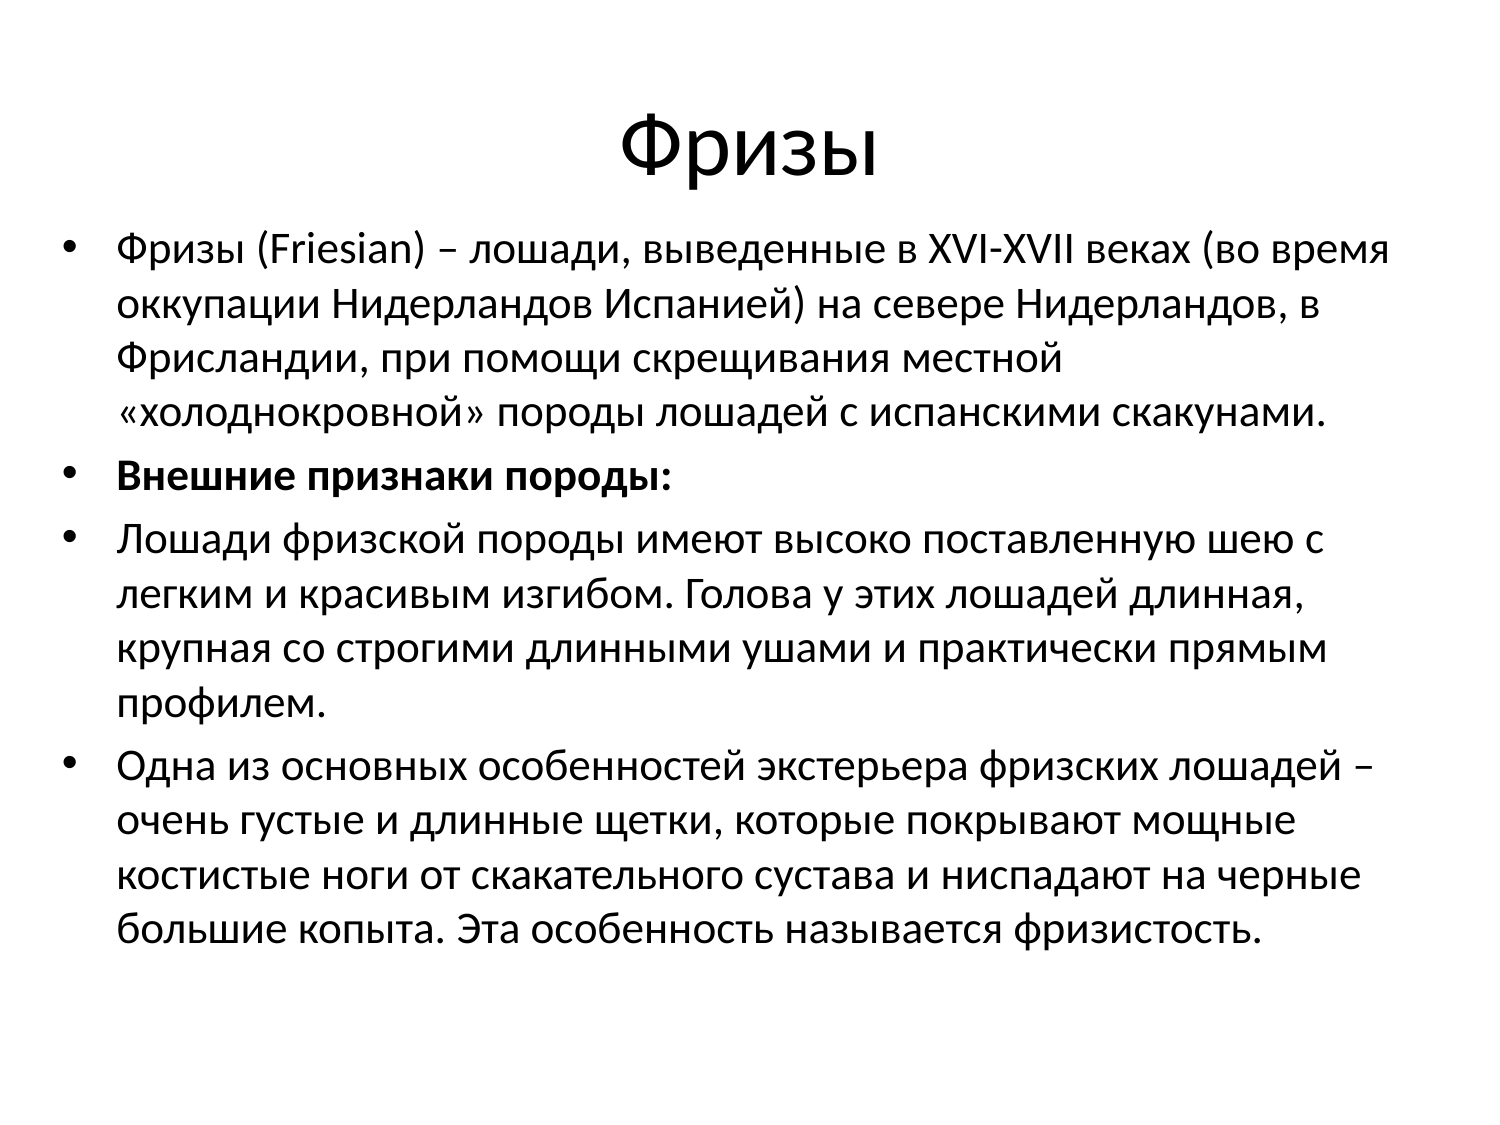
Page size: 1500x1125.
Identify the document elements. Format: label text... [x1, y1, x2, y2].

list Фризы (Friesian) – лошади, выведенные в XVI-XVII веках (во время оккупации Нидерландов Испанией) на севере Нидерландов, в Фрисландии, при помощи скрещивания местной «холоднокровной» породы лошадей с испанскими скакунами. Внешние признаки породы: Лошади фризской породы имеют высоко поставленную шею с легким и красивым изгибом. Голова у этих лошадей длинная, крупная со строгими длинными ушами и практически прямым профилем. Одна из основных особенностей экстерьера фризских лошадей – очень густые и длинные щетки, которые покрывают мощные костистые ноги от скакательного сустава и ниспадают на черные большие копыта. Эта особенность называется фризистость. [46, 210, 1425, 1005]
title Фризы [75, 45, 1425, 210]
